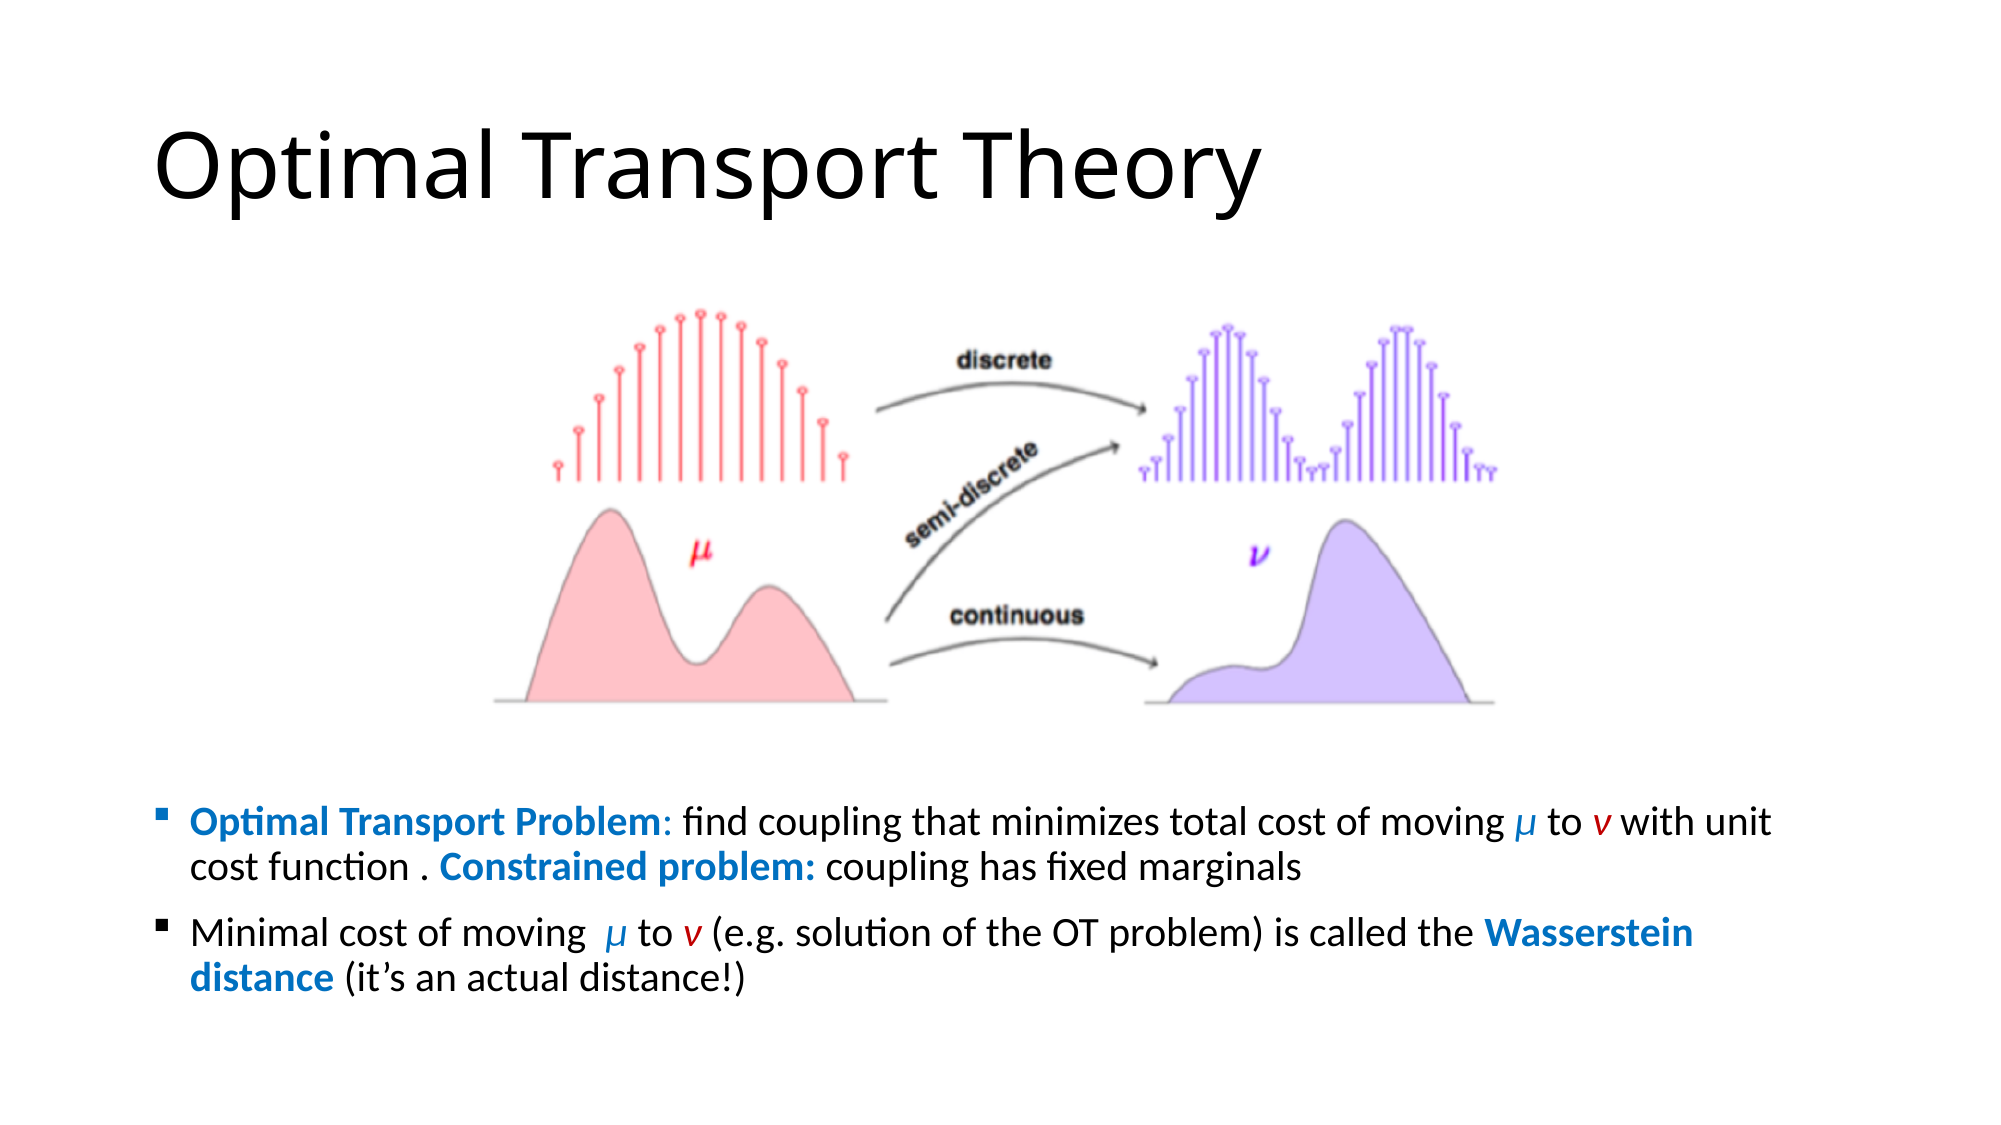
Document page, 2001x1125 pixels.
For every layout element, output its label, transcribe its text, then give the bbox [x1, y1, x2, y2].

picture [463, 258, 1537, 752]
title Optimal Transport Theory [137, 59, 1863, 278]
